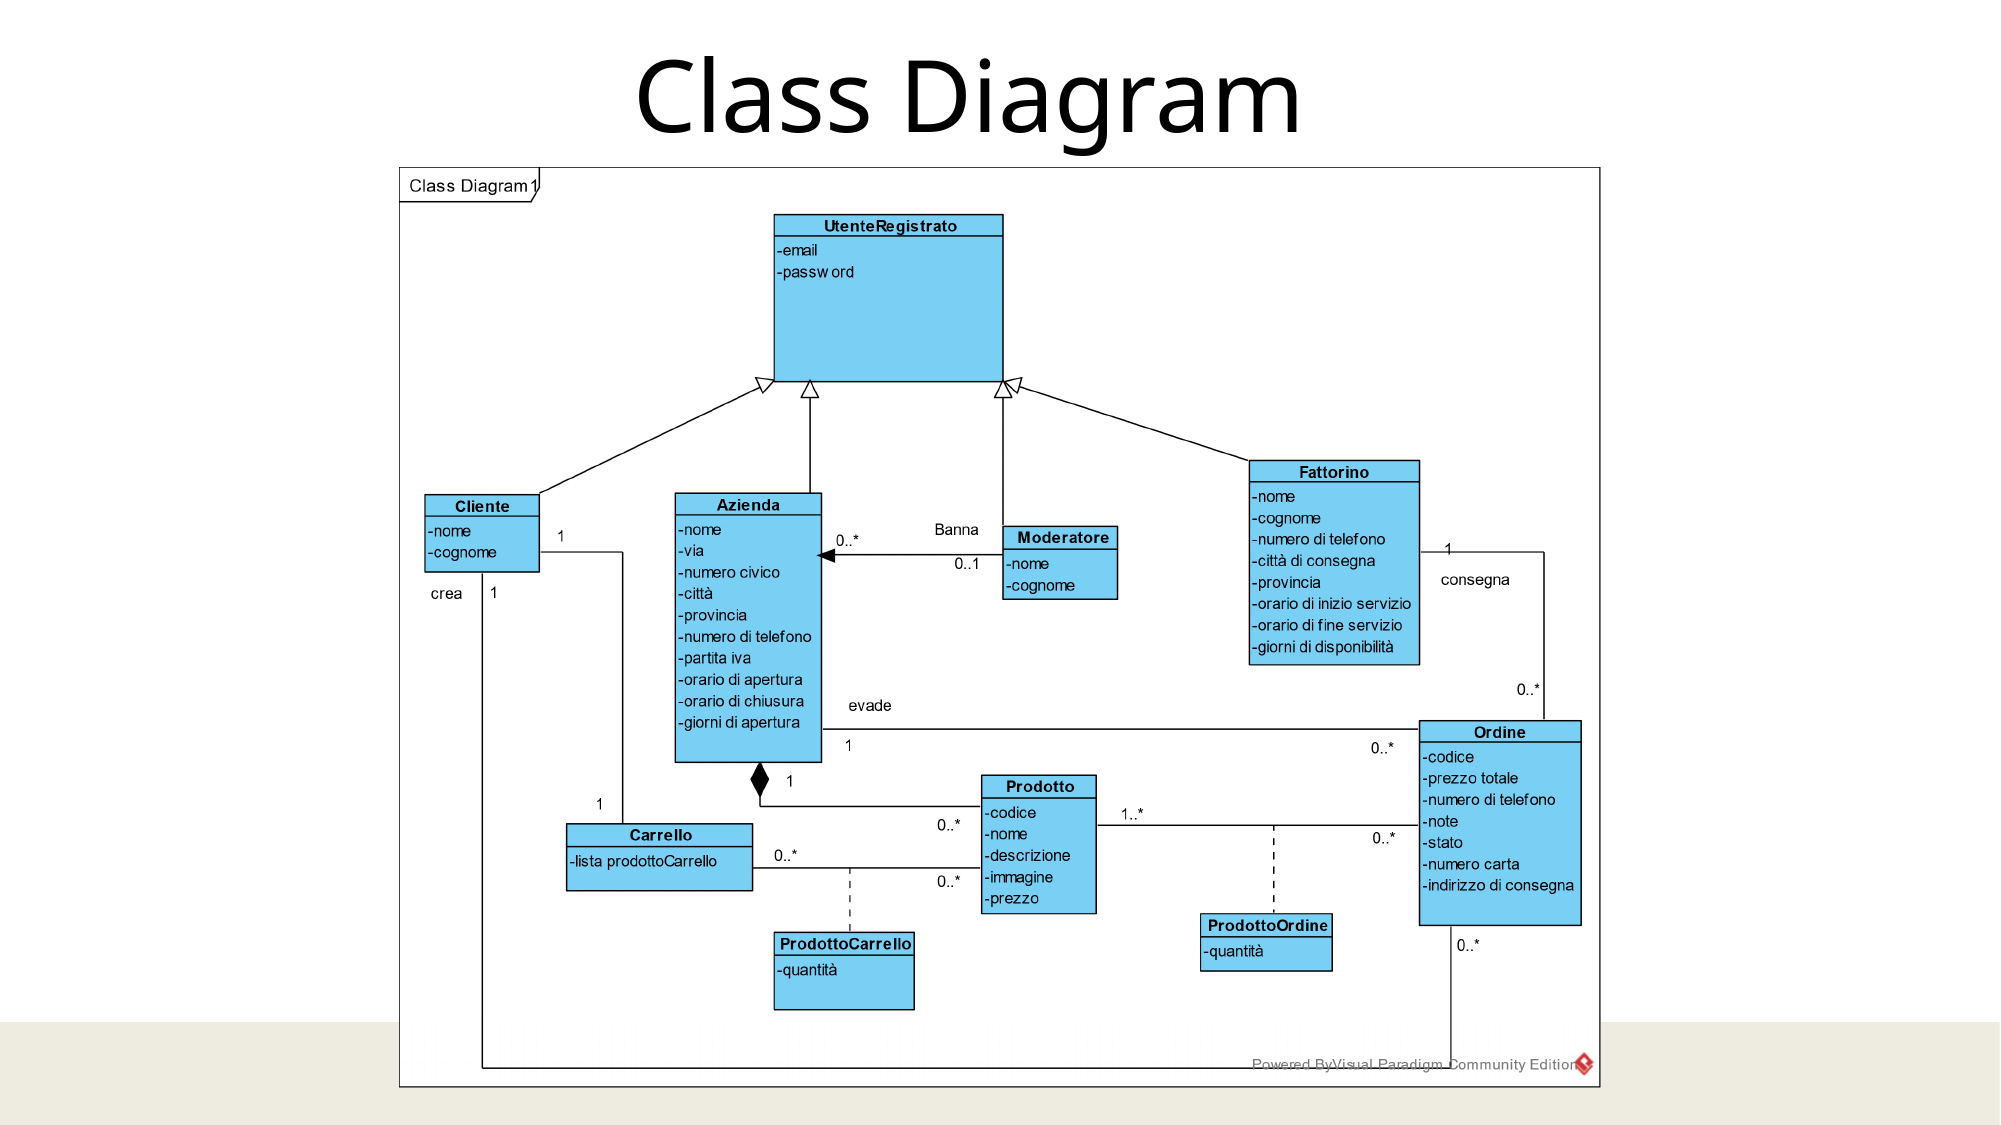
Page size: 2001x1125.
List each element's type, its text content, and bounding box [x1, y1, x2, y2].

picture [399, 166, 1601, 1088]
title Class Diagram [126, 0, 1812, 185]
